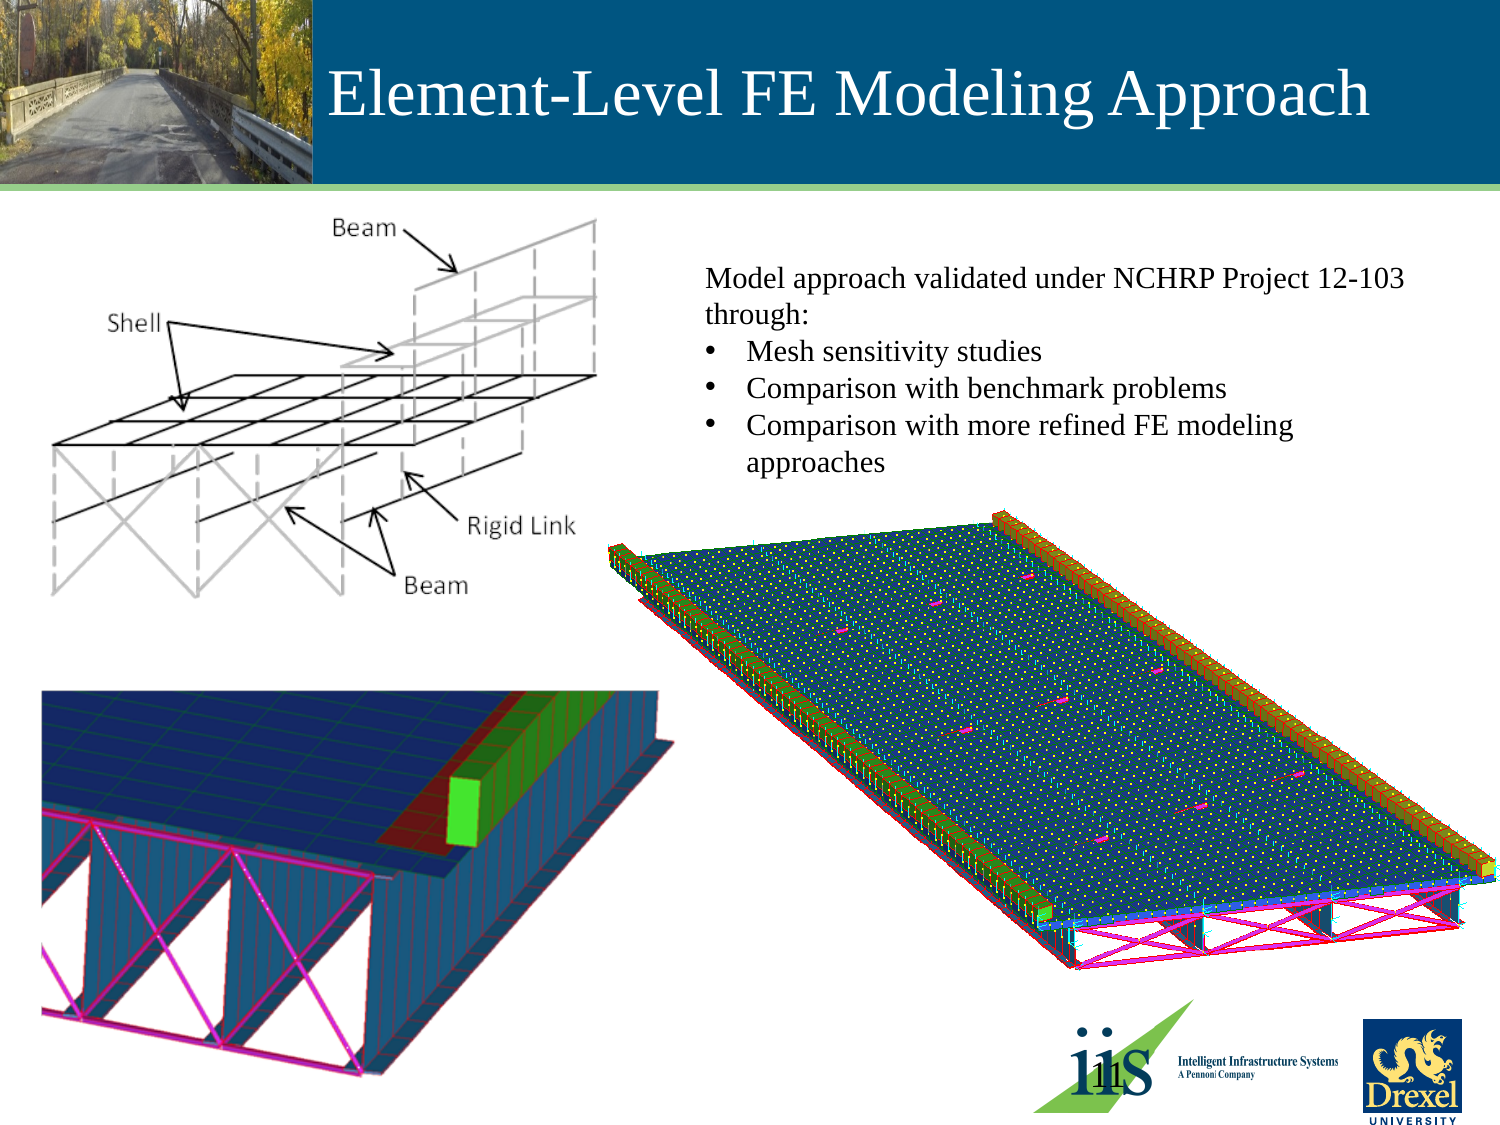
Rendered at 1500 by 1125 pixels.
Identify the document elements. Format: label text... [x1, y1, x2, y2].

picture [29, 199, 1500, 1113]
picture [0, 0, 312, 184]
text_box Element-Level FE Modeling Approach [312, 41, 1500, 137]
slide_number 11 [1074, 1042, 1425, 1103]
text_box Model approach validated under NCHRP Project 12-103 through: Mesh sensitivity studies Comparison with benchmark problems Comparison with more refined FE modeling approaches [689, 249, 1425, 448]
